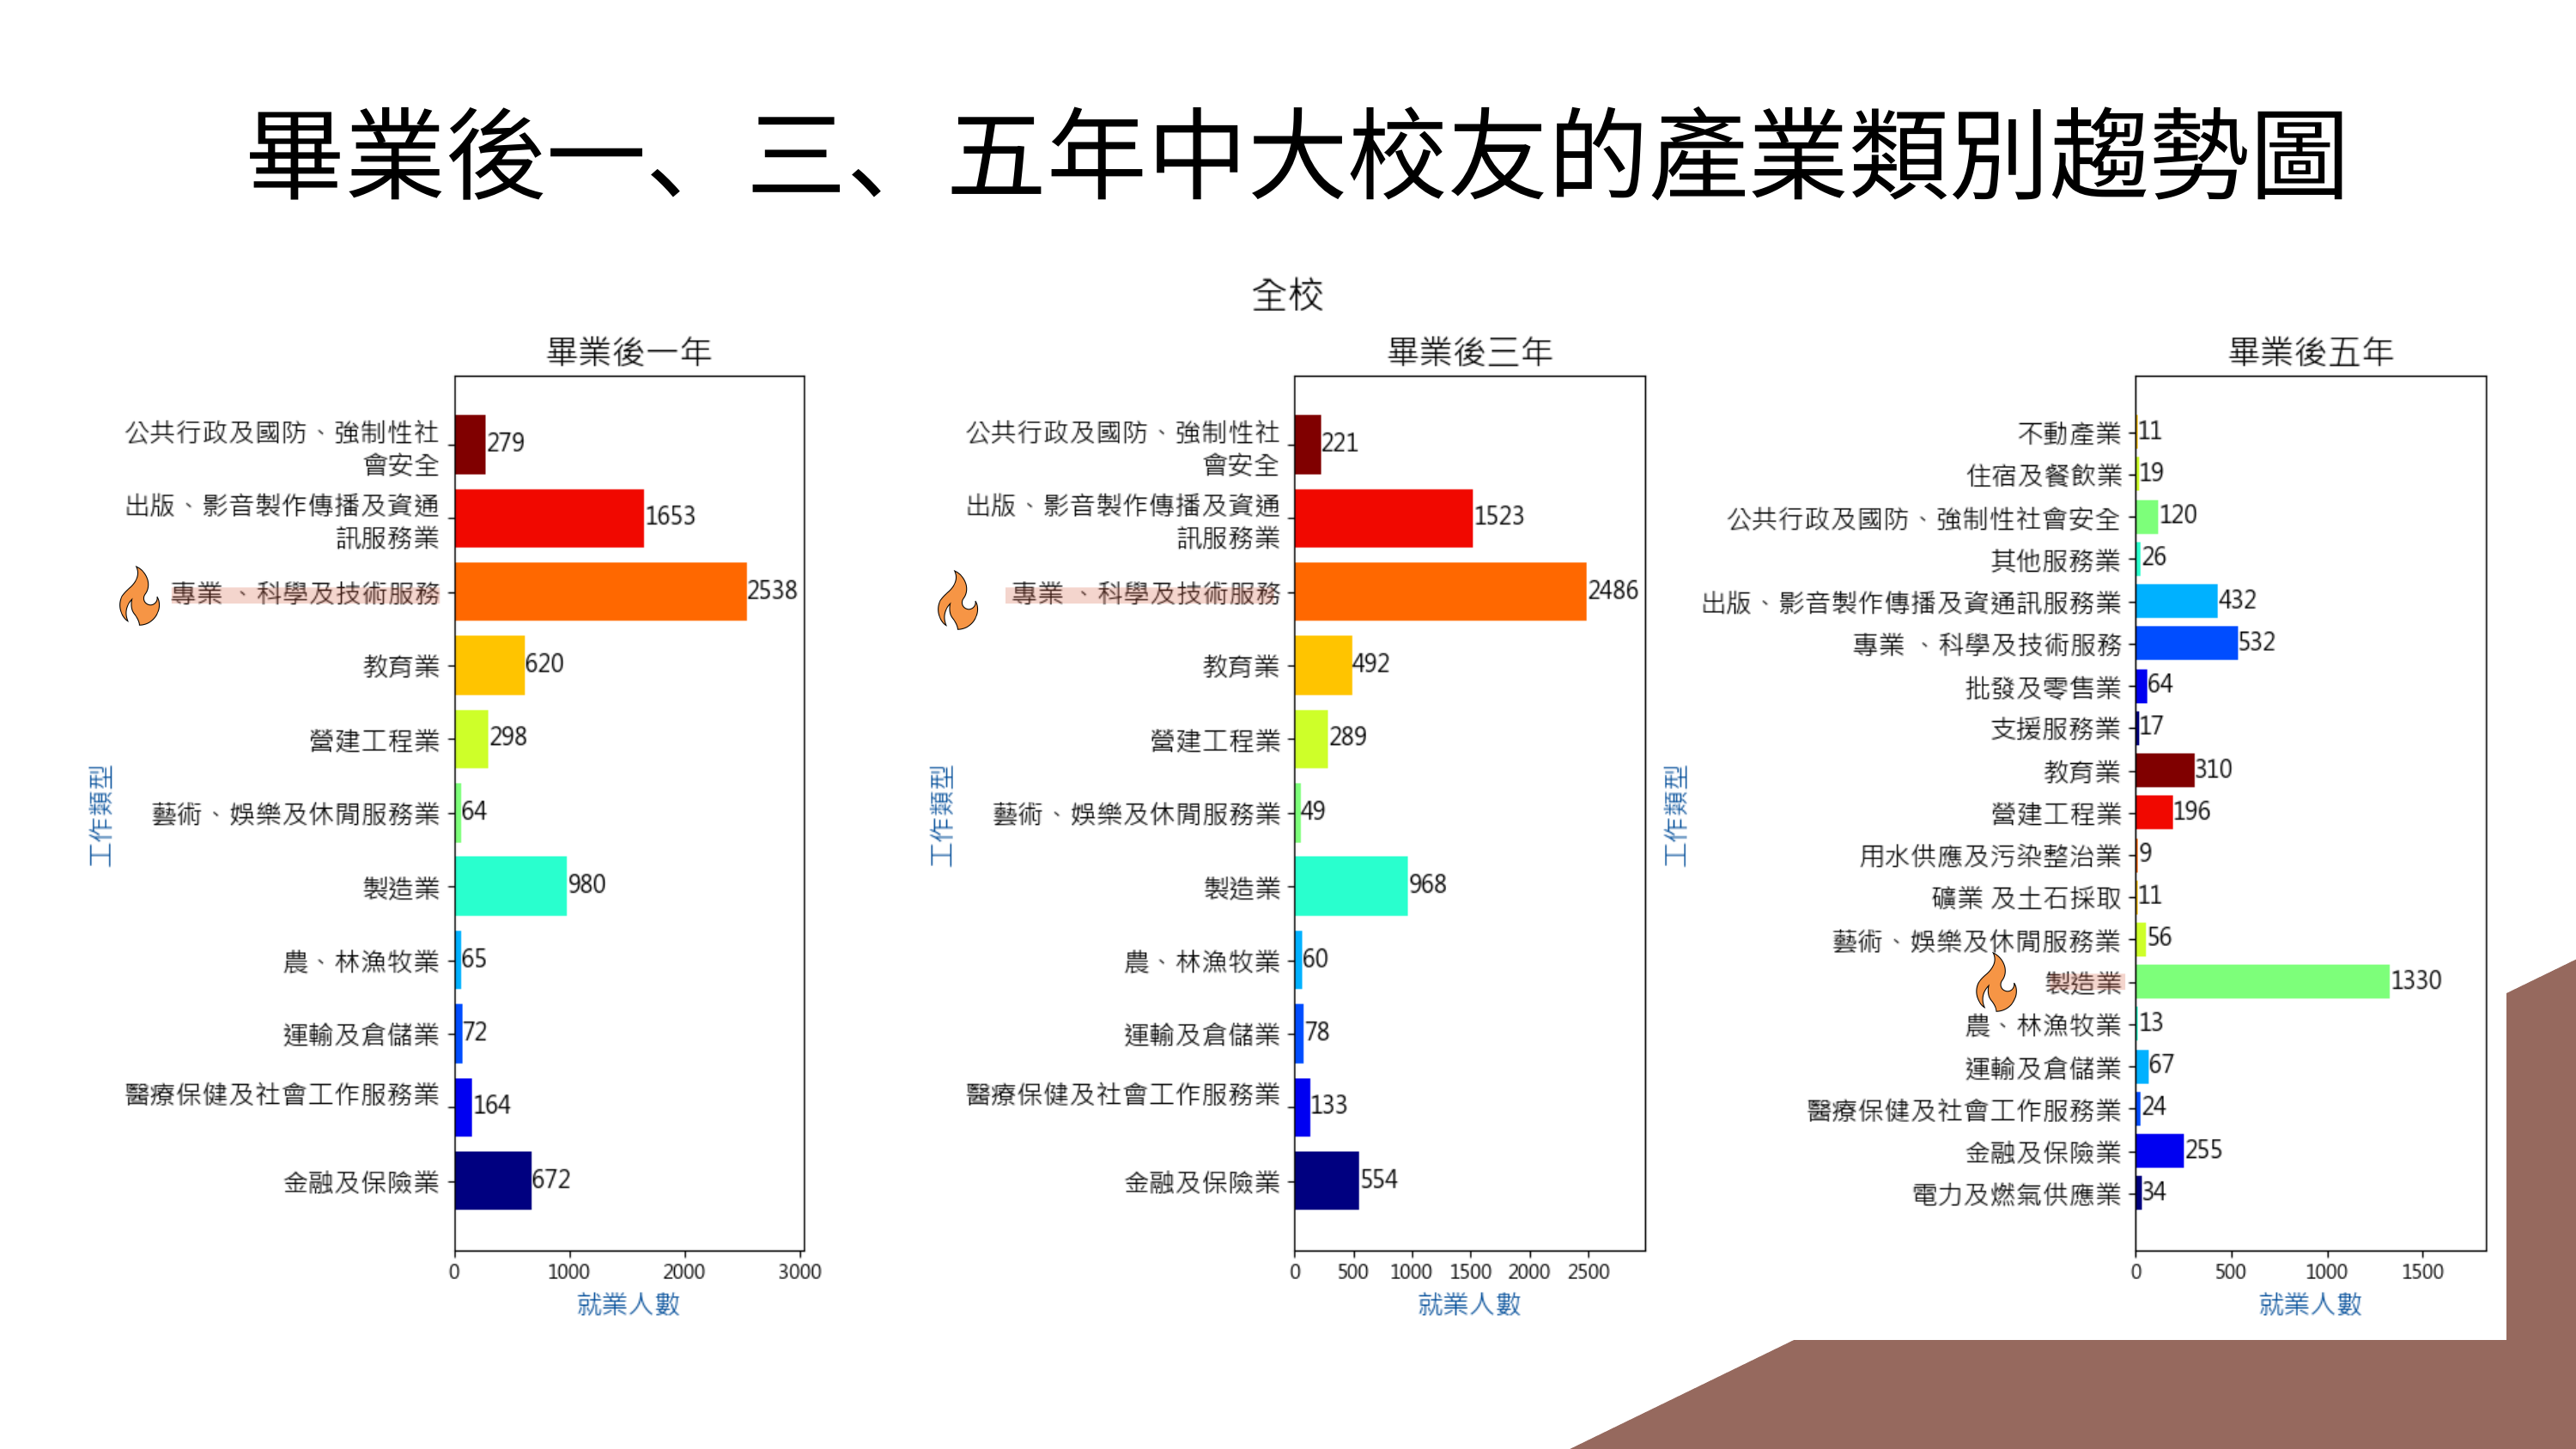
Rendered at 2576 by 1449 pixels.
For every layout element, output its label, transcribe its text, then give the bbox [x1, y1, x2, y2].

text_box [1376, 537, 2576, 1449]
picture [69, 257, 2507, 1341]
text_box 畢業後一、三、五年中大校友的產業類別趨勢圖 [213, 62, 2383, 213]
